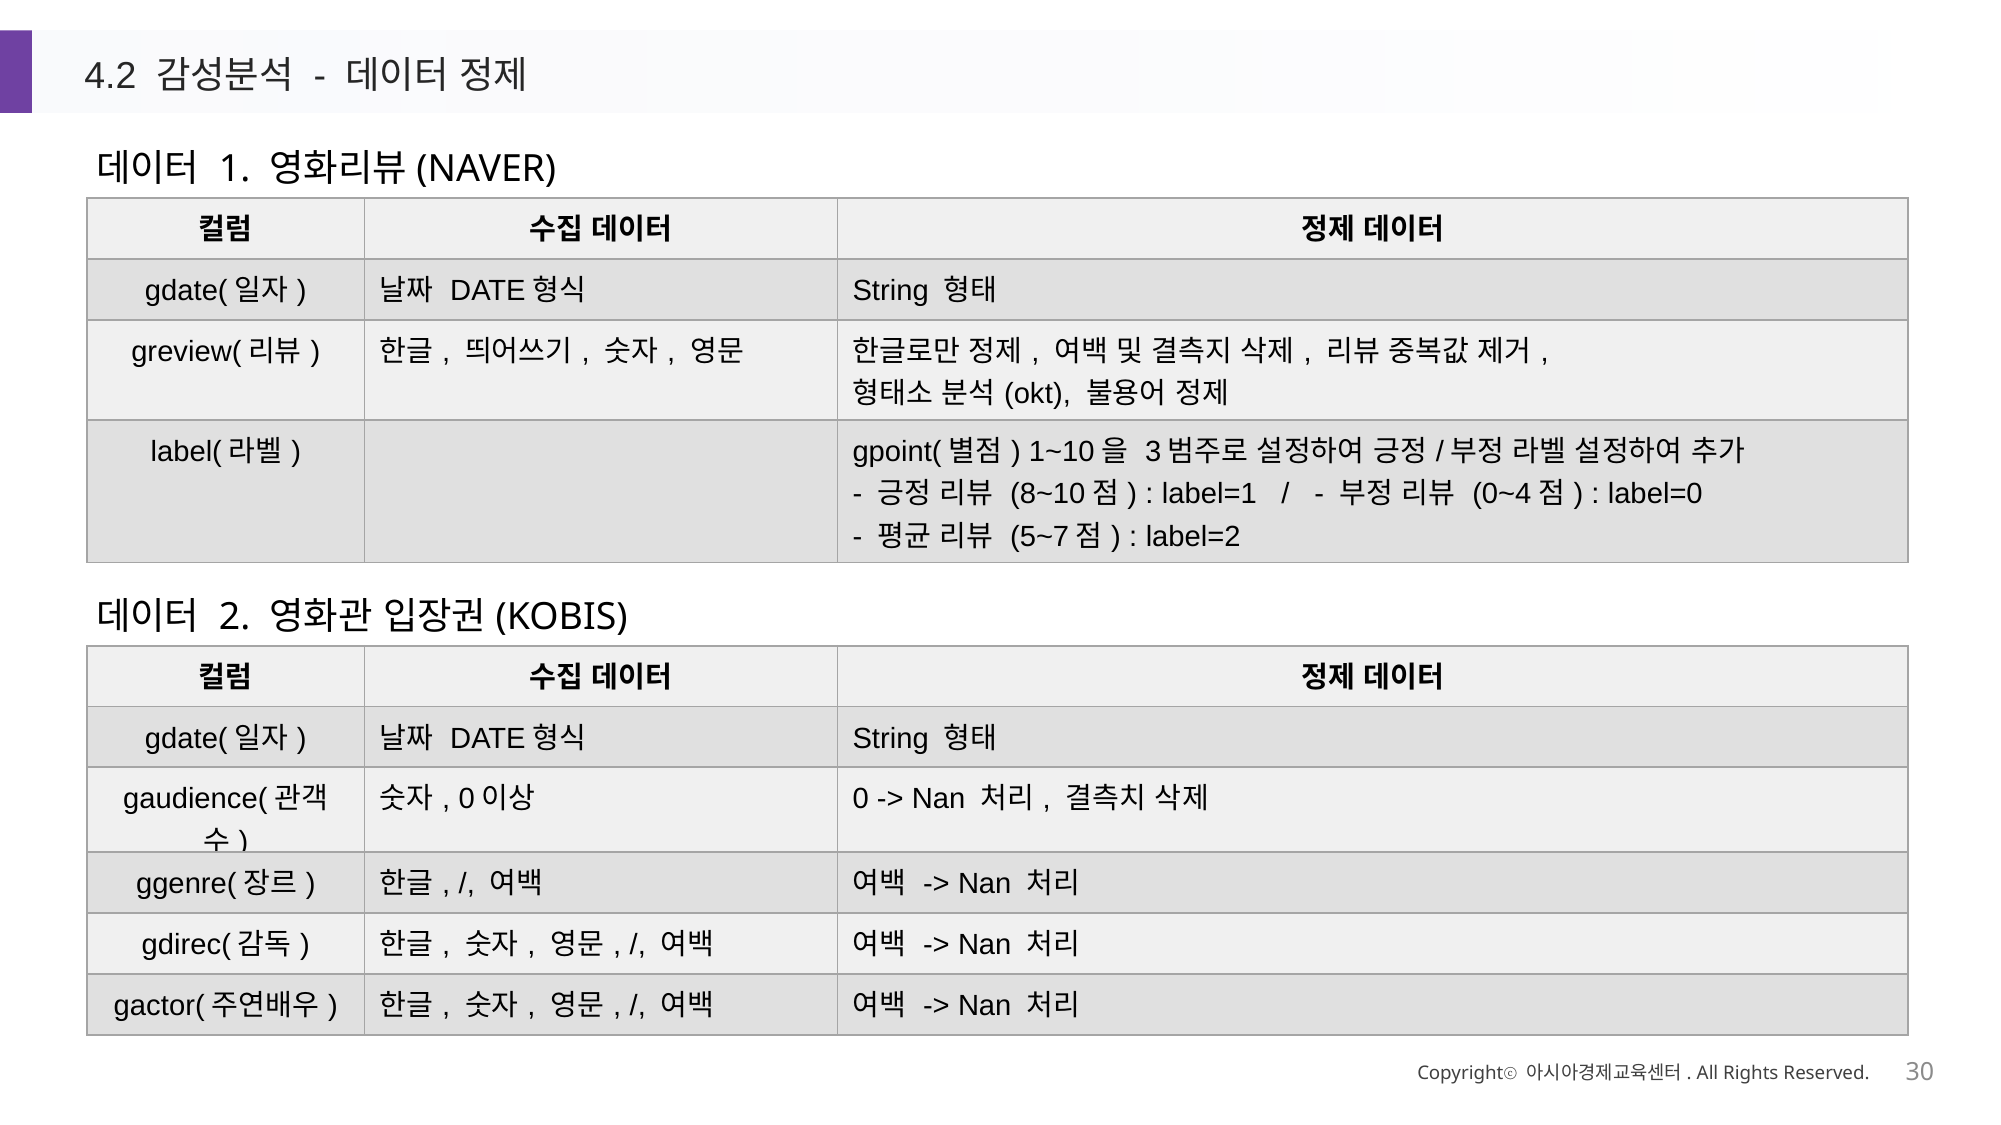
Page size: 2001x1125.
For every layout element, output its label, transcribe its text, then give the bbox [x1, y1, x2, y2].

table_cell gdirec(감독) [88, 914, 364, 973]
table_header 수집 데이터 [365, 647, 837, 706]
table_cell 여백 -> Nan 처리 [838, 914, 1907, 973]
table_cell 여백 -> Nan 처리 [838, 853, 1907, 912]
text_box 4.2 감성분석 - 데이터 정제 [69, 48, 811, 108]
table_cell greview(리뷰) [88, 321, 364, 419]
text_box 데이터 2. 영화관 입장권(KOBIS) [81, 575, 736, 645]
table_cell 숫자, 0이상 [365, 768, 837, 851]
table_cell gdate(일자) [88, 707, 364, 766]
table_cell 날짜 DATE형식 [365, 260, 837, 319]
table_header 수집 데이터 [365, 199, 837, 258]
table_cell 한글, 숫자, 영문, /, 여백 [365, 914, 837, 973]
table_cell [365, 421, 837, 562]
table_cell ggenre(장르) [88, 853, 364, 912]
table_header 컬럼 [88, 199, 364, 258]
table_cell gactor(주연배우) [88, 975, 364, 1034]
table_cell gdate(일자) [88, 260, 364, 319]
table_header 정제 데이터 [838, 647, 1907, 706]
table_cell gaudience(관객수) [88, 768, 364, 851]
table_cell 한글, 숫자, 영문, /, 여백 [365, 975, 837, 1034]
table_cell 한글, 띄어쓰기, 숫자, 영문 [365, 321, 837, 419]
table_cell 여백 -> Nan 처리 [838, 975, 1907, 1034]
table_cell 한글, /, 여백 [365, 853, 837, 912]
table_cell label(라벨) [88, 421, 364, 562]
text_box Copyrightⓒ 아시아경제교육센터. All Rights Reserved. [1402, 1053, 1885, 1091]
table_cell String 형태 [838, 260, 1907, 319]
table_cell gpoint(별점) 1~10을 3범주로 설정하여 긍정/부정 라벨 설정하여 추가 - 긍정 리뷰 (8~10점) : label=1 / - 부정 리뷰 (0~4점) : label=0 - 평균 리뷰 (5~7점) : label=2 [838, 421, 1907, 562]
table_header 정제 데이터 [838, 199, 1907, 258]
table_cell 한글로만 정제, 여백 및 결측지 삭제, 리뷰 중복값 제거, 형태소 분석(okt), 불용어 정제 [838, 321, 1907, 419]
table_header 컬럼 [88, 647, 364, 706]
table_cell 날짜 DATE형식 [365, 707, 837, 766]
text_box 데이터 1. 영화리뷰(NAVER) [81, 128, 607, 197]
table_cell 0 -> Nan 처리, 결측치 삭제 [838, 768, 1907, 851]
table_cell String 형태 [838, 707, 1907, 766]
